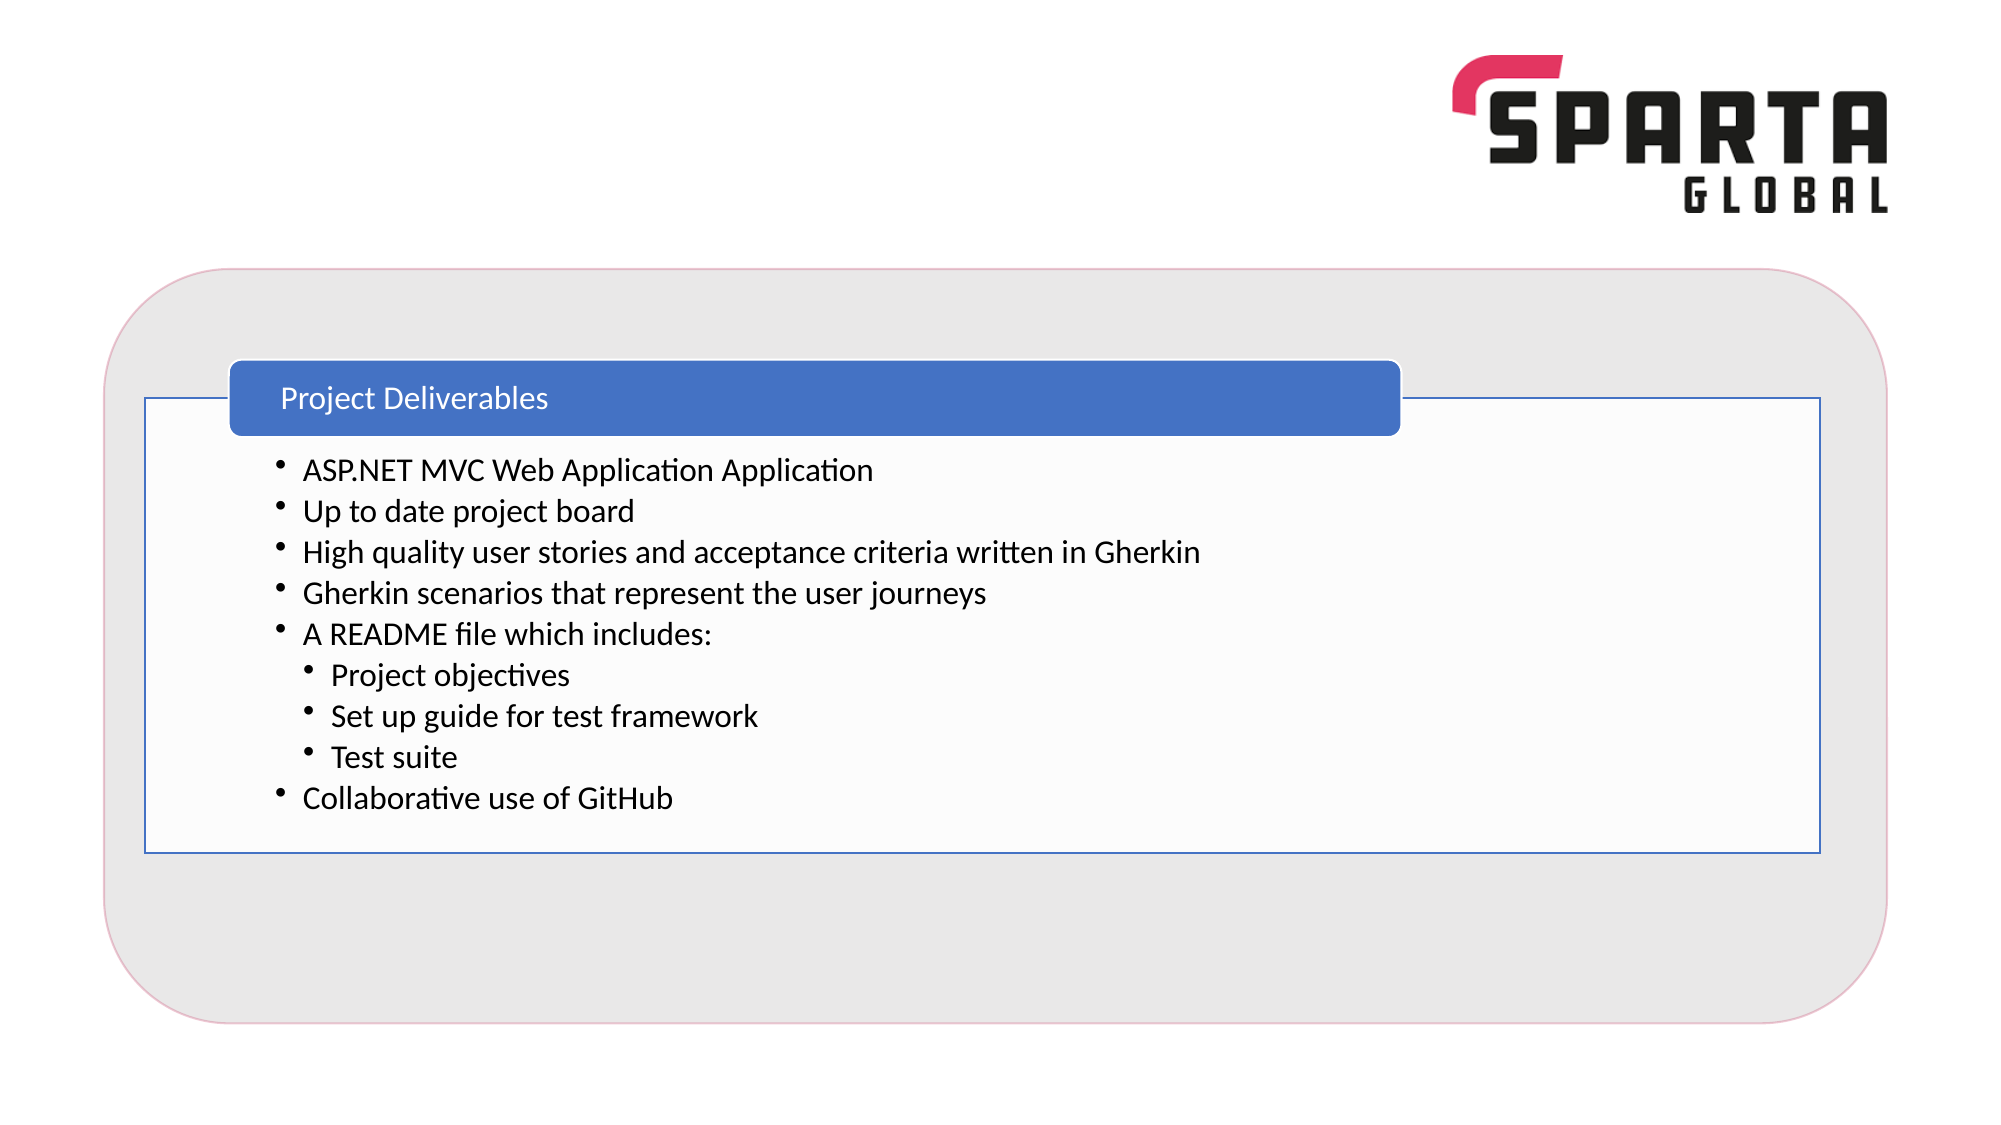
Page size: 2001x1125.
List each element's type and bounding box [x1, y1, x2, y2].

text_box [144, 358, 1821, 854]
picture [1452, 55, 1888, 213]
text_box [102, 267, 1889, 1025]
